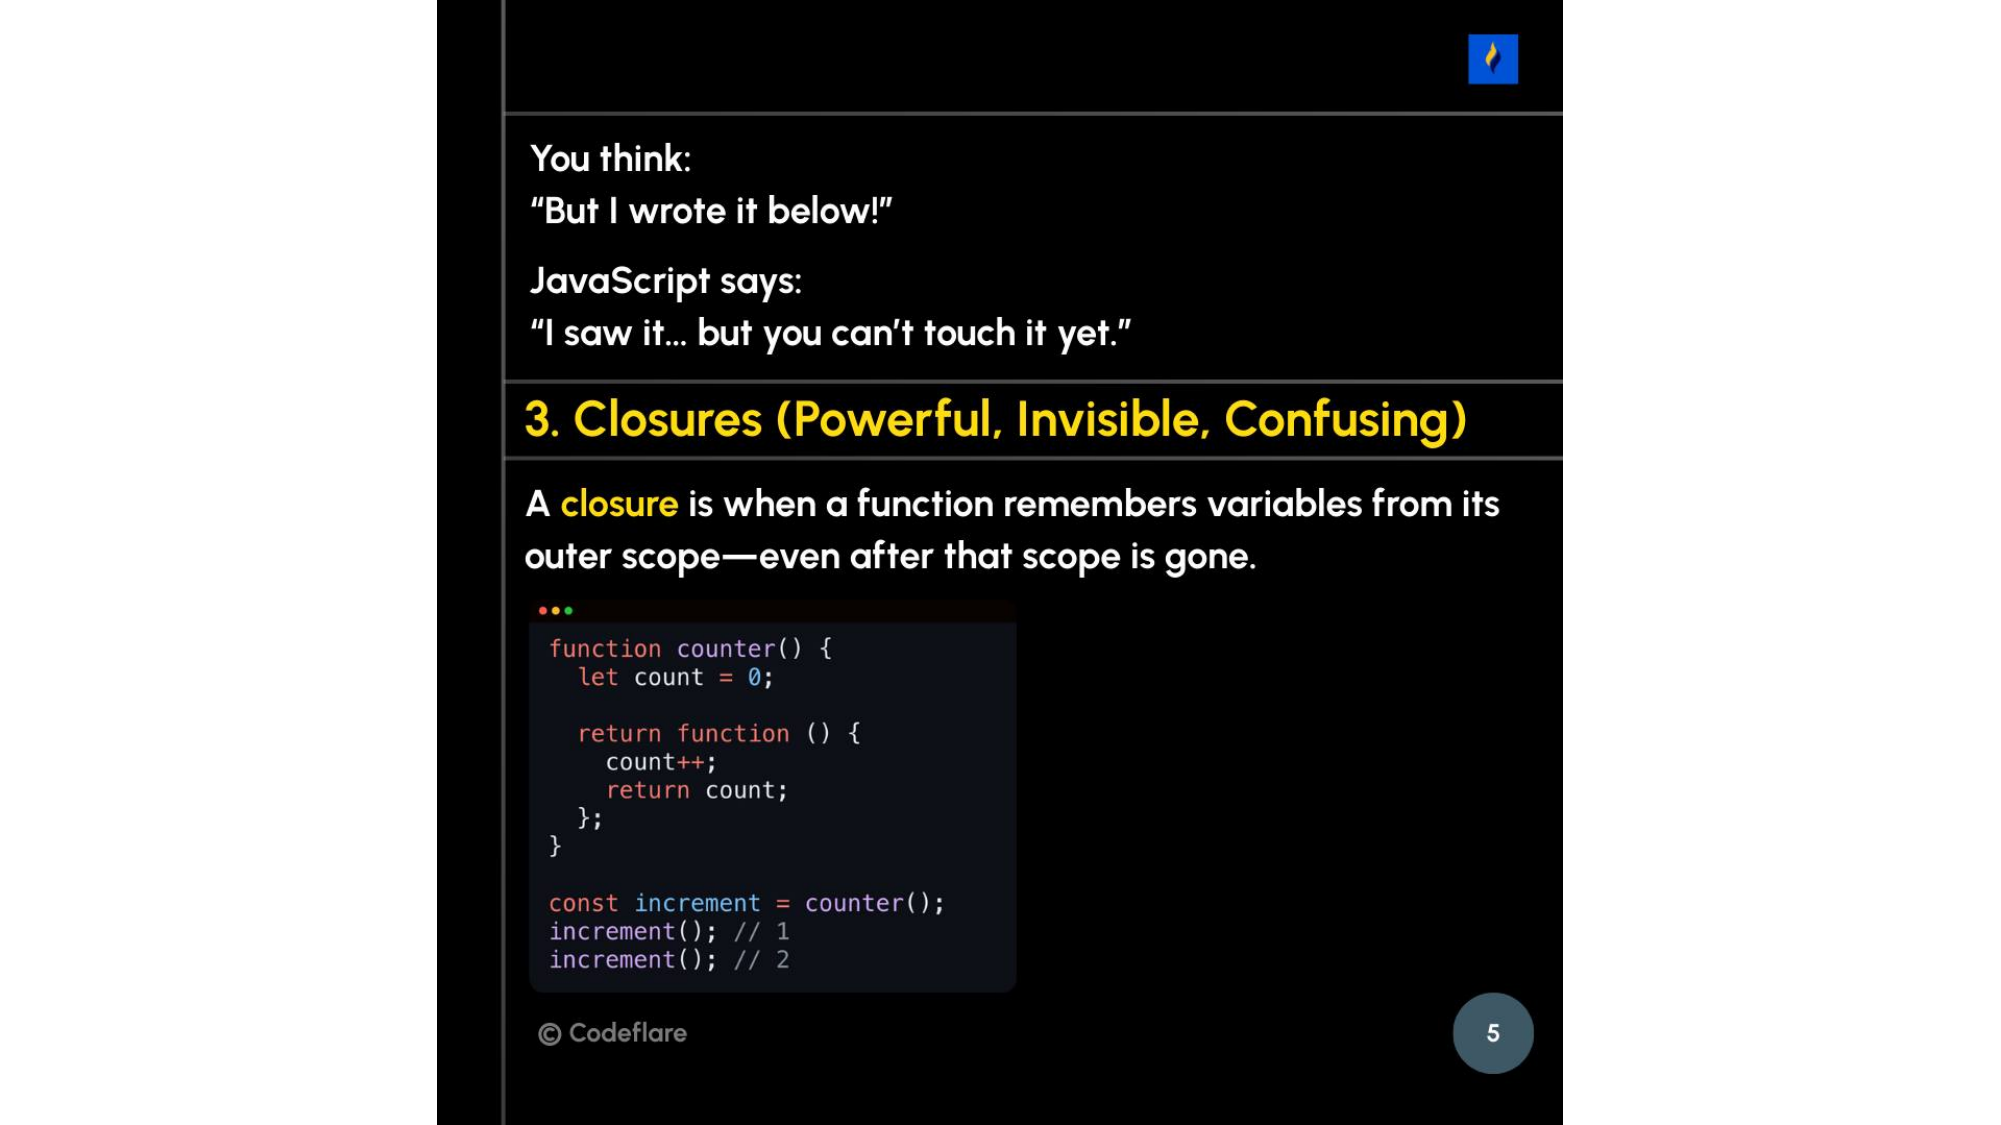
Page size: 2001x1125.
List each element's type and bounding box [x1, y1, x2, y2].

picture [436, 0, 1563, 1125]
